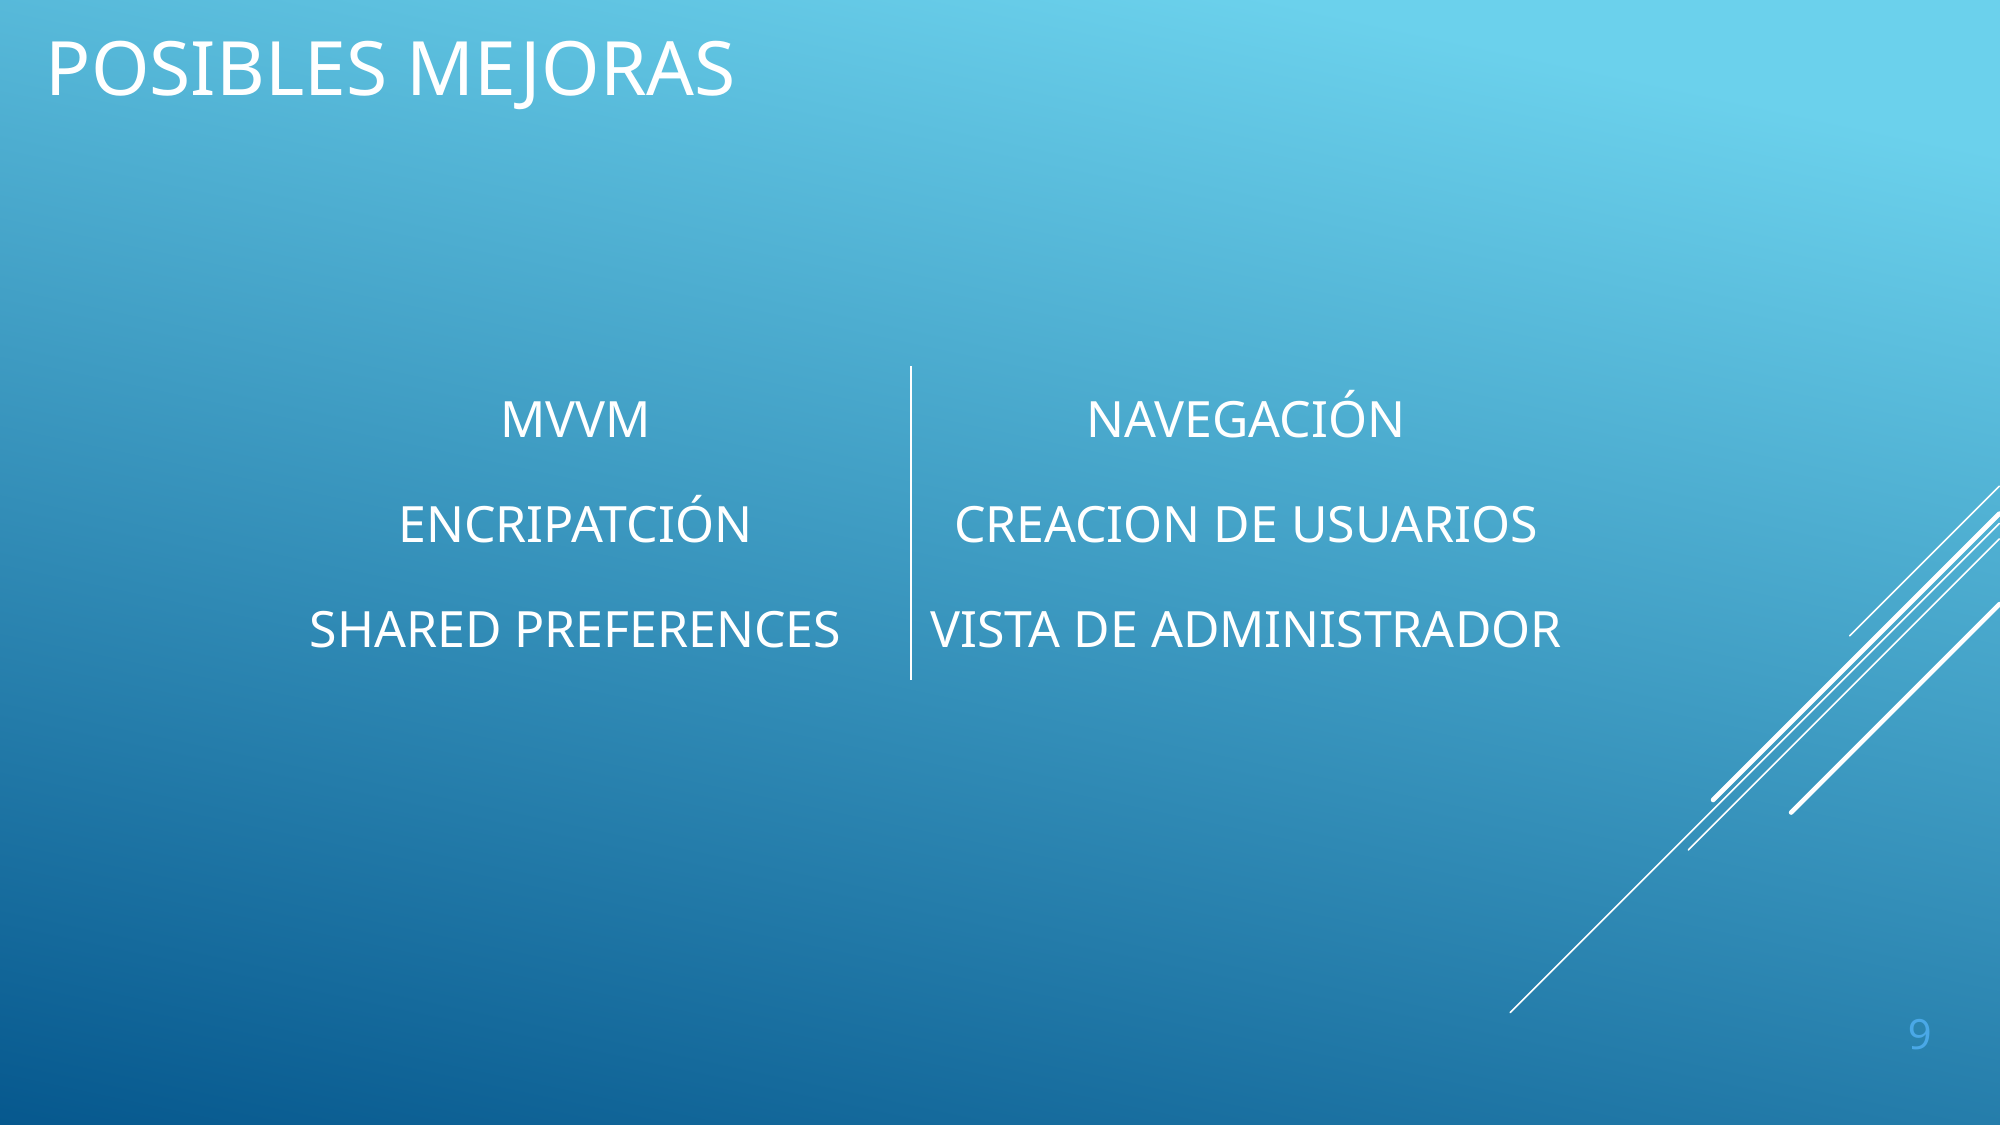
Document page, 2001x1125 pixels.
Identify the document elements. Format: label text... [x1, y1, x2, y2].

text_box POSIBLES MEJORAS [31, 13, 1446, 125]
table_cell SHARED PREFERENCES [240, 575, 910, 680]
table_header NAVEGACIÓN [912, 366, 1581, 471]
slide_number 9 [1887, 1012, 1947, 1073]
table_cell VISTA DE ADMINISTRADOR [912, 575, 1581, 680]
table_cell CREACION DE USUARIOS [912, 471, 1581, 575]
table_header MVVM [240, 366, 910, 471]
table_cell ENCRIPATCIÓN [240, 471, 910, 575]
